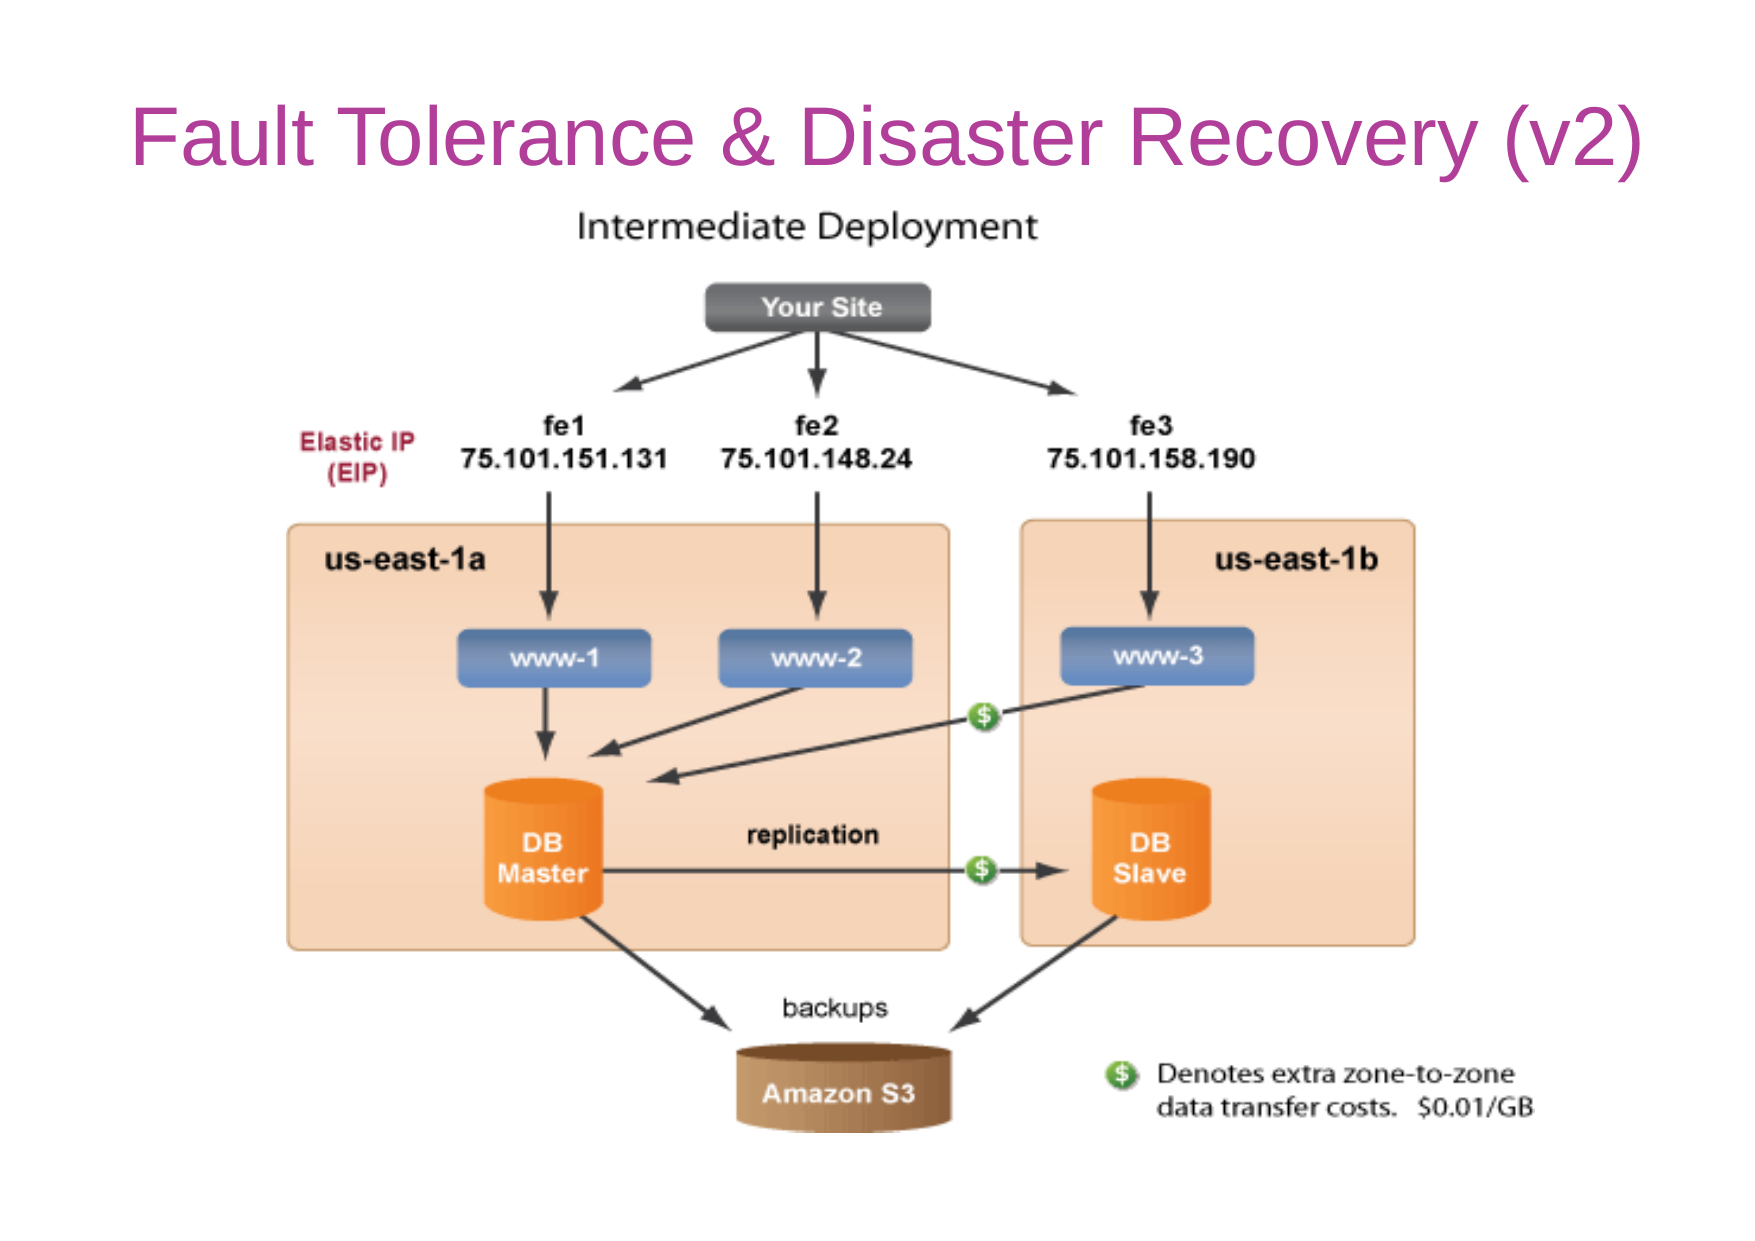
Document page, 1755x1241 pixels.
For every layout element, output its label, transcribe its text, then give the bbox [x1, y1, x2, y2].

title Fault Tolerance & Disaster Recovery (v2) [94, 73, 1682, 231]
picture [286, 207, 1536, 1134]
